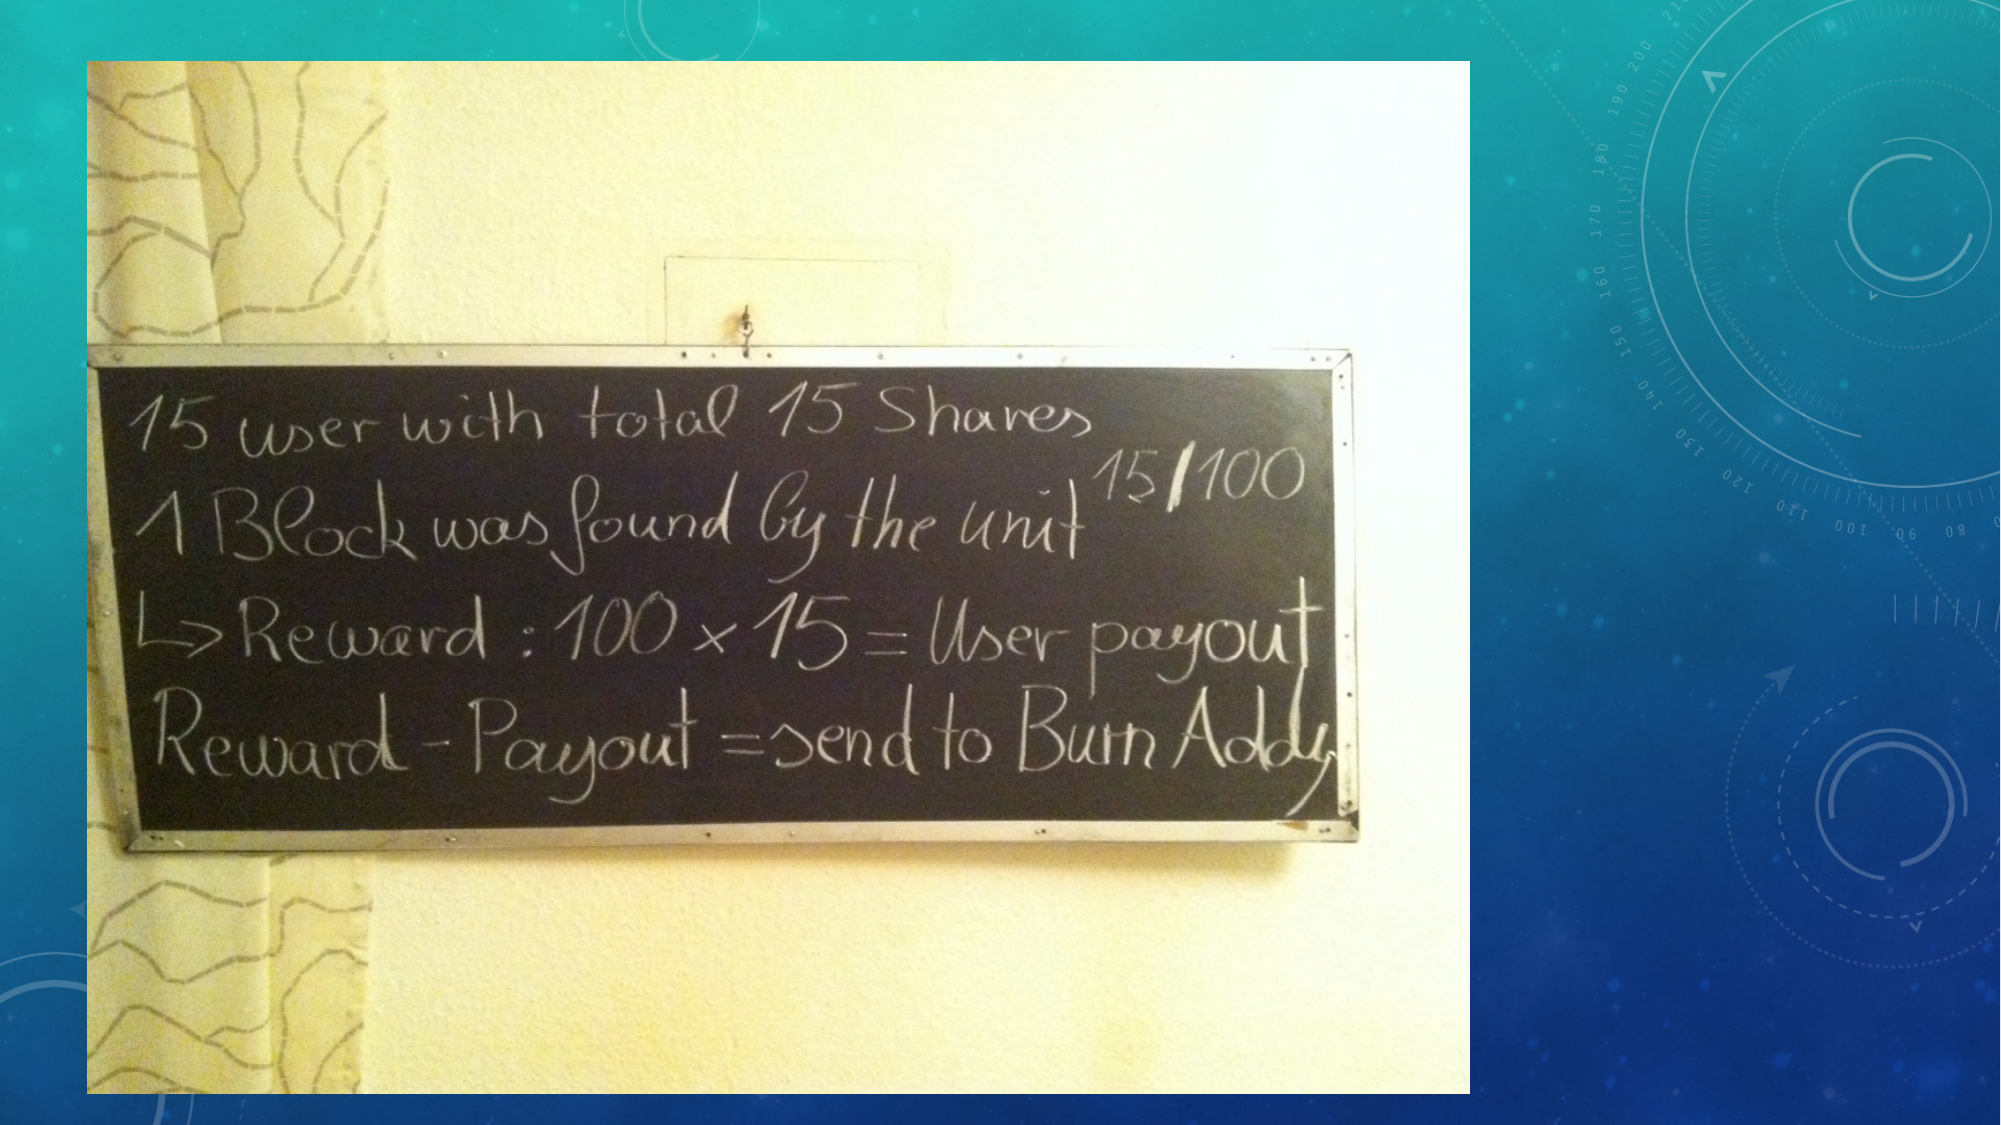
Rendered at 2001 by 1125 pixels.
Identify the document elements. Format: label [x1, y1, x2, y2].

list [87, 61, 1471, 1094]
picture [0, 0, 2001, 1125]
